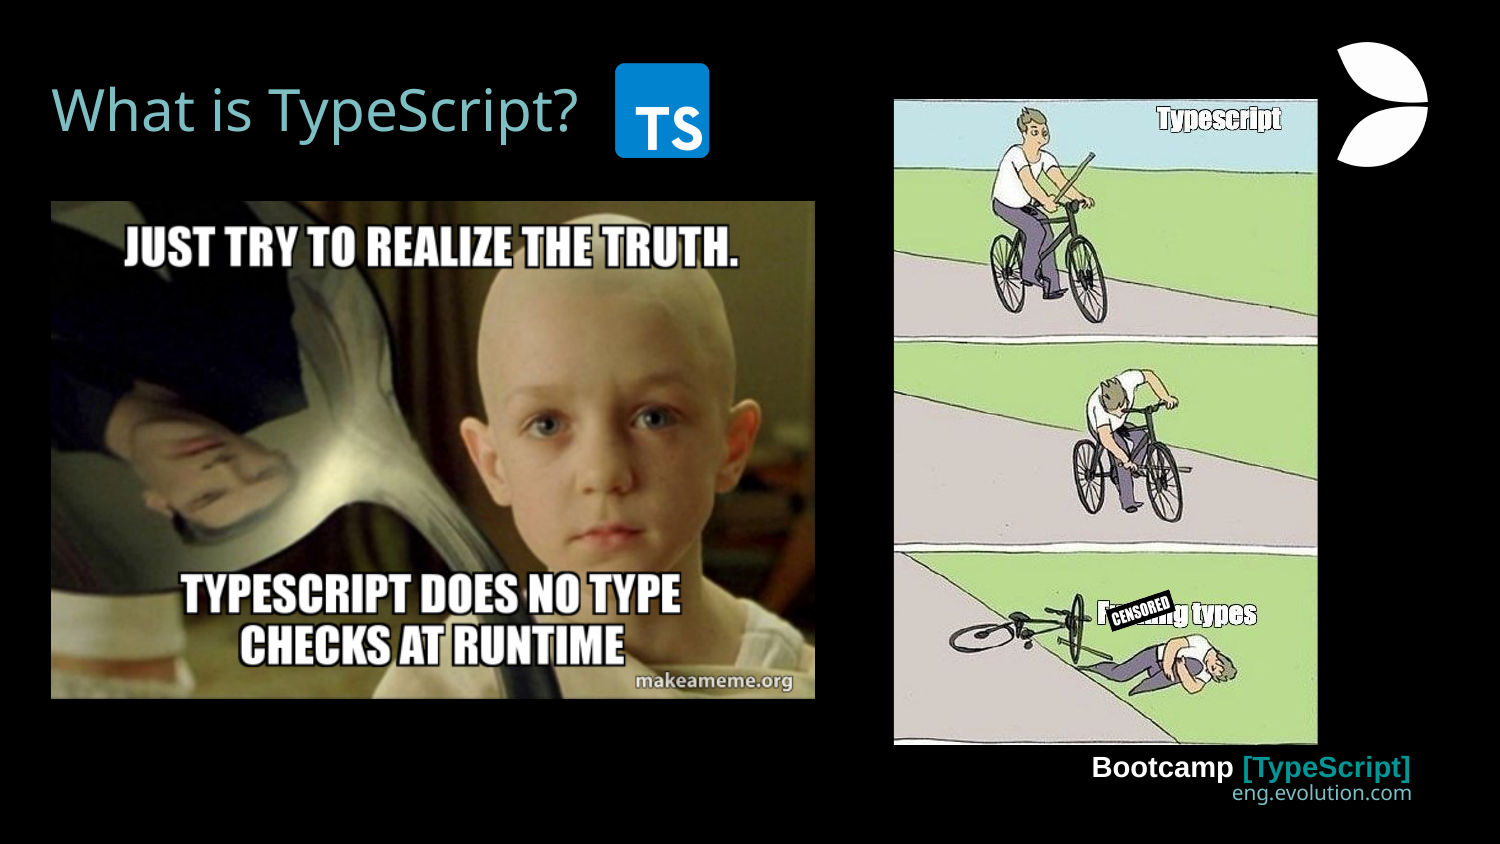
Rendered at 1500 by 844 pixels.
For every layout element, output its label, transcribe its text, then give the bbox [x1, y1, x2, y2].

picture [1337, 42, 1428, 72]
title What is TypeScript? [51, 72, 581, 167]
picture [893, 99, 1318, 745]
picture [50, 200, 816, 699]
text_box Bootcamp [TypeScript] [1074, 732, 1428, 809]
title What is TypeScript? [743, 72, 1449, 167]
picture [578, 63, 746, 159]
